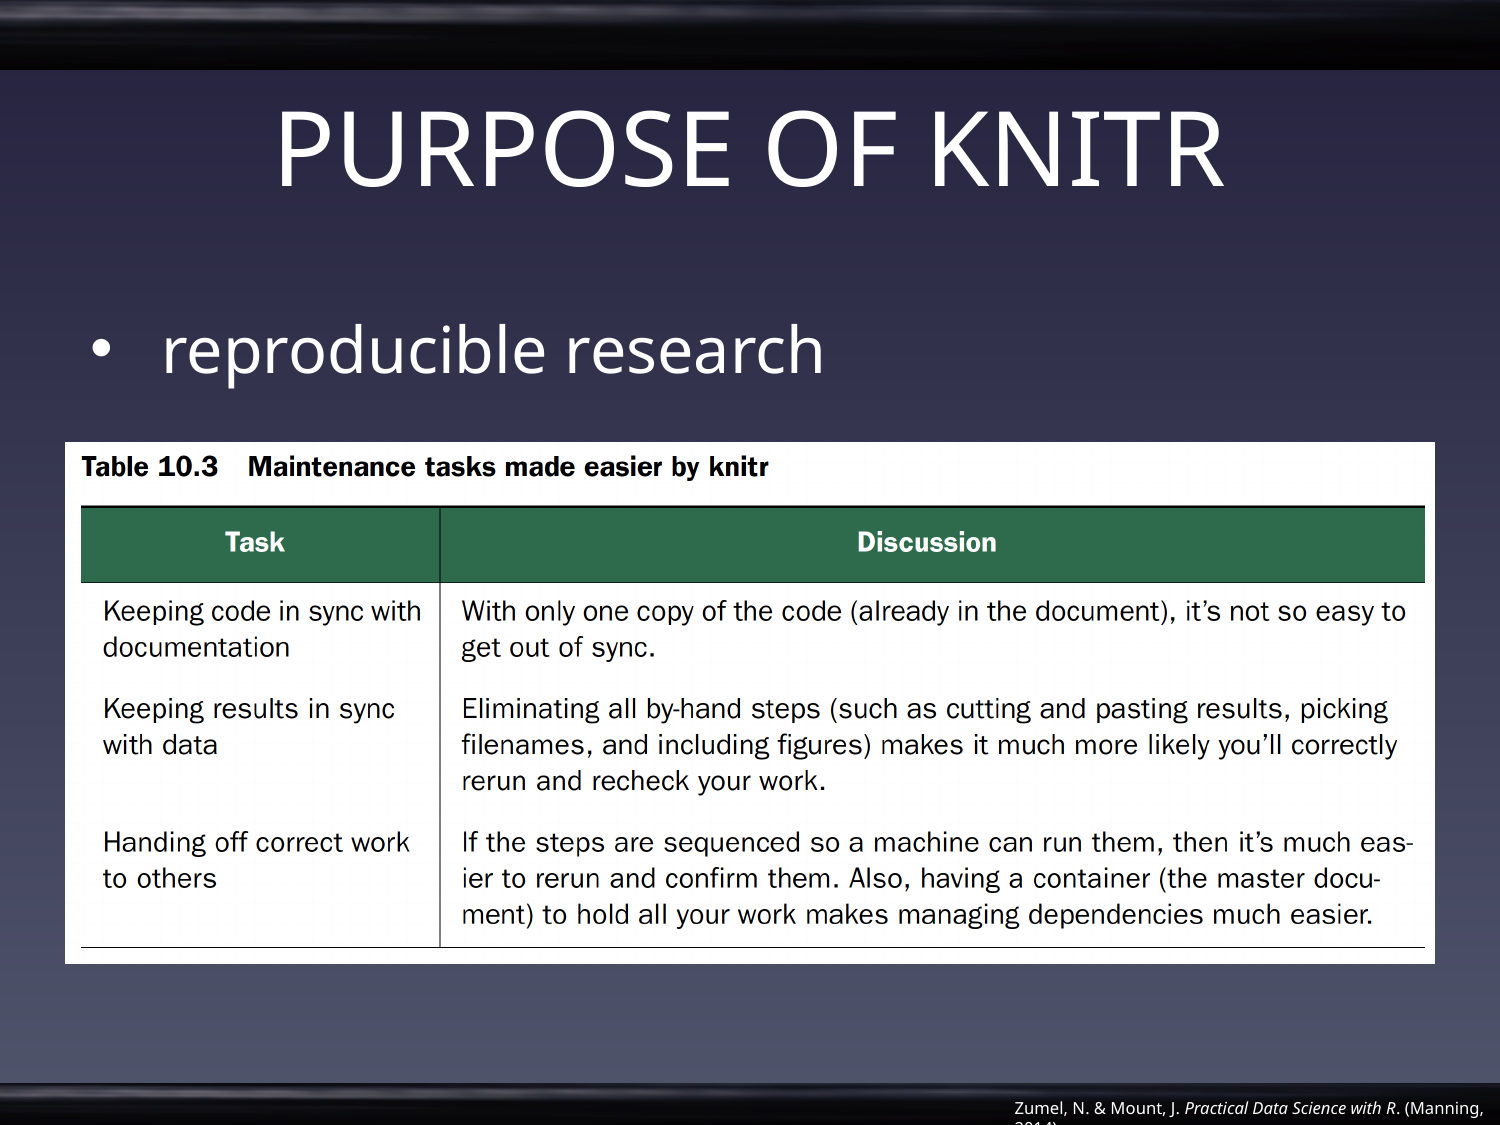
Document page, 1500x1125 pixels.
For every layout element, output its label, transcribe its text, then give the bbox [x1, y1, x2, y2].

picture [65, 442, 1435, 964]
list reproducible research [75, 262, 1425, 395]
picture [0, 0, 1500, 70]
picture [0, 1083, 1500, 1125]
title PURPOSE OF KNITR [75, 75, 1425, 262]
